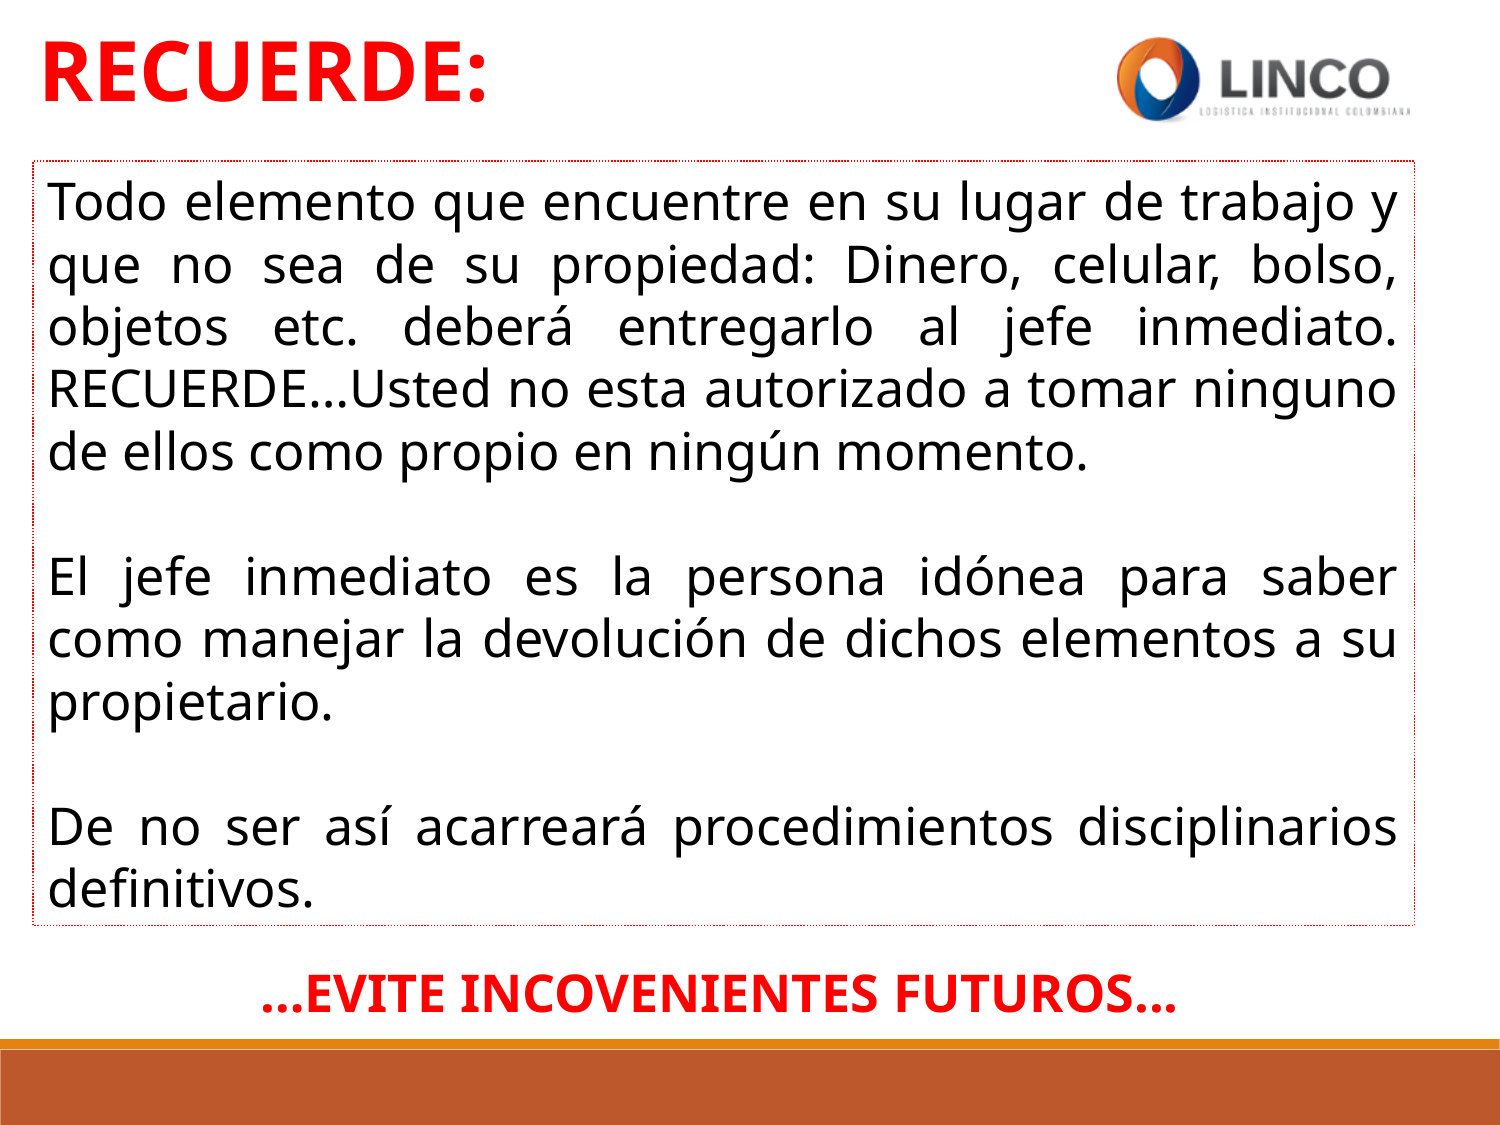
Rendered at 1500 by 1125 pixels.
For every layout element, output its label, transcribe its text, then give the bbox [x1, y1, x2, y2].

text_box Todo elemento que encuentre en su lugar de trabajo y que no sea de su propiedad: Dinero, celular, bolso, objetos etc. deberá entregarlo al jefe inmediato. RECUERDE…Usted no esta autorizado a tomar ninguno de ellos como propio en ningún momento. El jefe inmediato es la persona idónea para saber como manejar la devolución de dichos elementos a su propietario. De no ser así acarreará procedimientos disciplinarios definitivos. [33, 161, 1415, 926]
text_box Recuerde: [23, 11, 504, 126]
picture [1116, 36, 1411, 128]
text_box …EVITE INCOVENIENTES FUTUROS... [62, 953, 1377, 1031]
